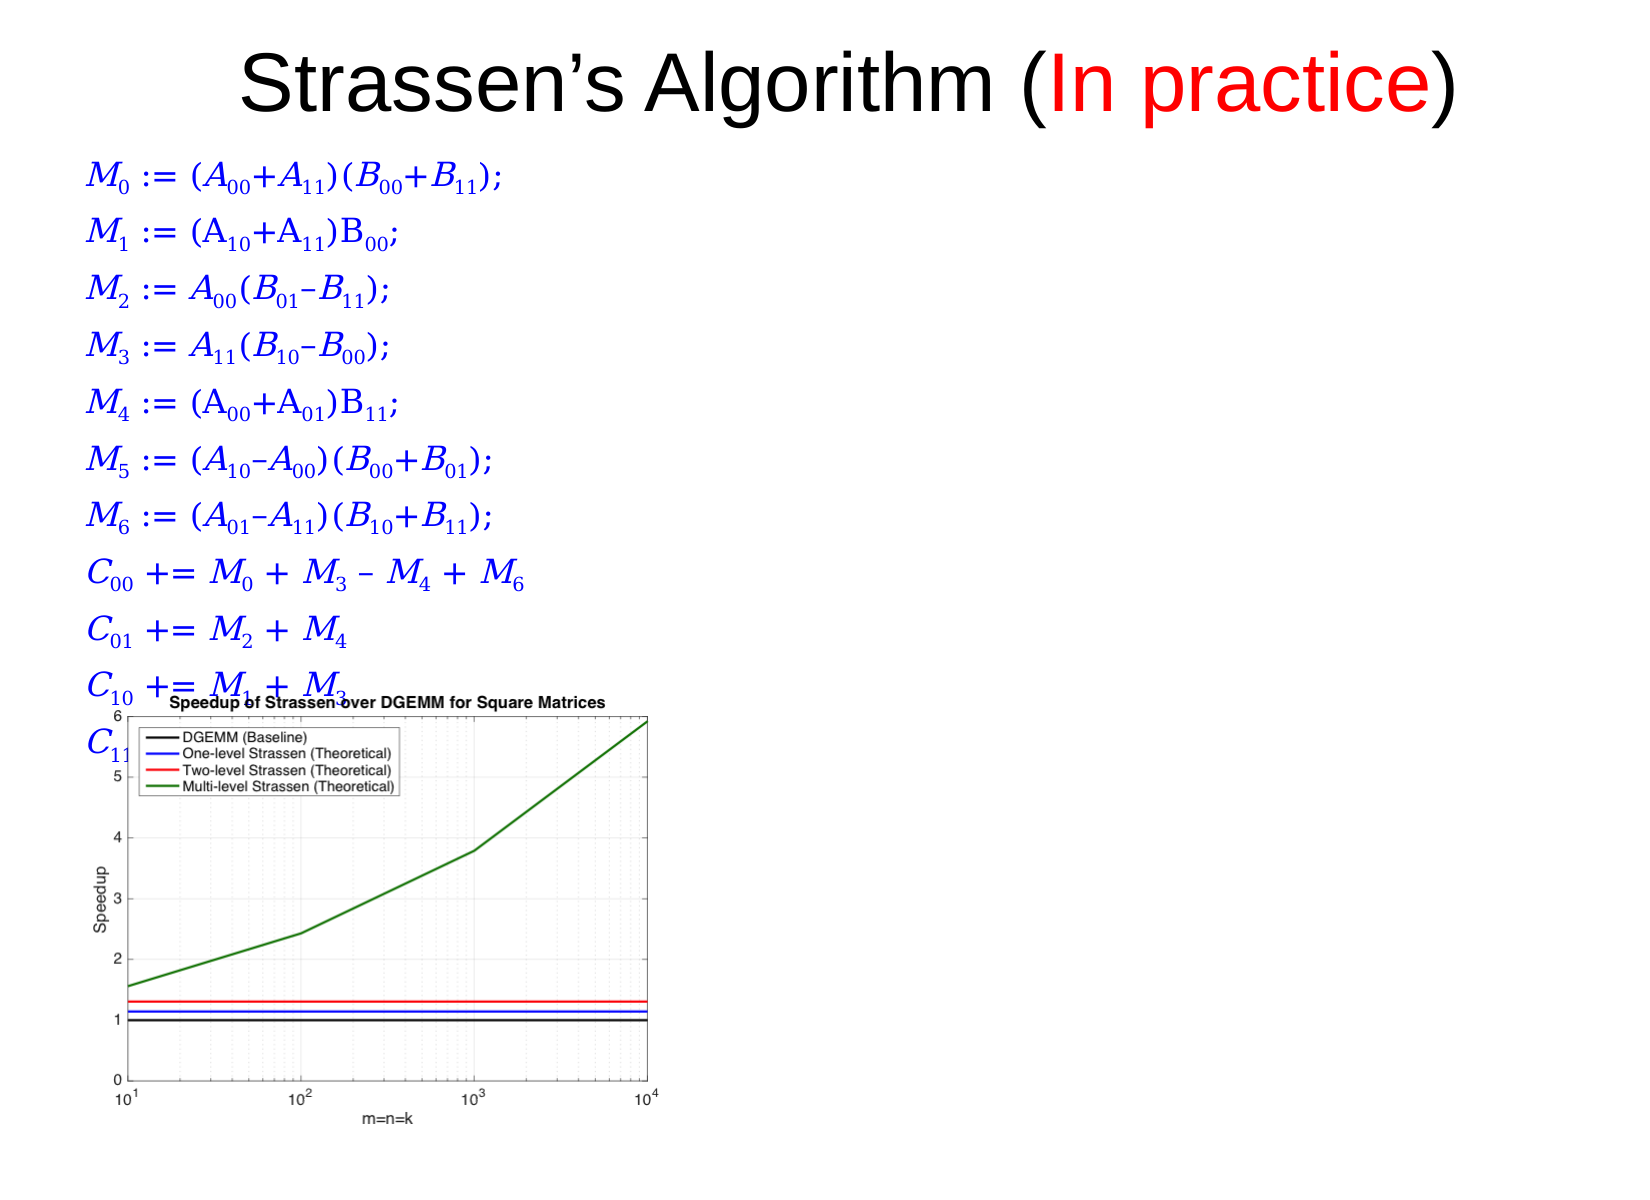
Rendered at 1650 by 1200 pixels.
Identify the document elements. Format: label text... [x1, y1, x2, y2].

text_box Strassen’s Algorithm (In practice) [106, 0, 1592, 179]
text_box M0 := (A00+A11)(B00+B11); M1 := (A10+A11)B00; M2 := A00(B01–B11); M3 := A11(B10–B00); M4 := (A00+A01)B11; M5 := (A10–A00)(B00+B01); M6 := (A01–A11)(B10+B11); C00 += M0 + M3 – M4 + M6 C01 += M2 + M4 C10 += M1 + M3 C11 += M0 – M1 + M2 + M5 [69, 134, 575, 681]
picture [40, 682, 712, 1132]
